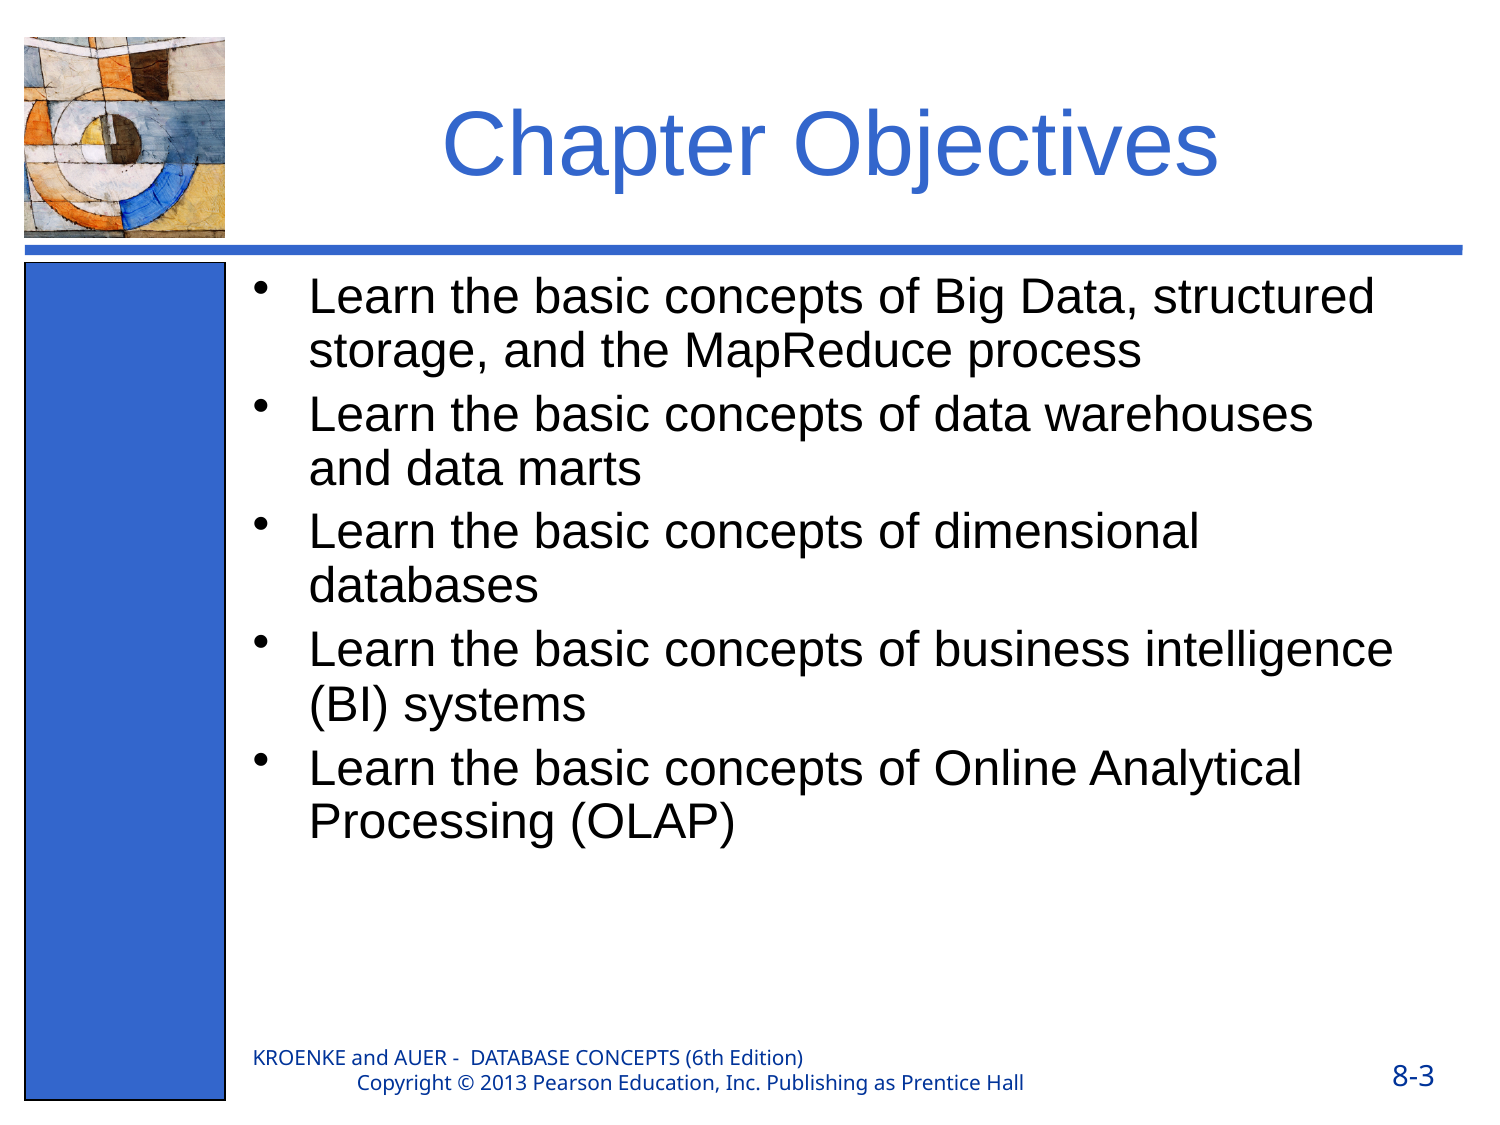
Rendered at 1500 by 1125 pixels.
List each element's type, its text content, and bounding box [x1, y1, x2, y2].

slide_number 8-3 [1287, 1049, 1451, 1103]
title Chapter Objectives [237, 44, 1426, 233]
picture [24, 37, 225, 238]
footer KROENKE and AUER - DATABASE CONCEPTS (6th Edition) Copyright © 2013 Pearson Education, Inc. Publishing as Prentice Hall [237, 1037, 1088, 1104]
list Learn the basic concepts of Big Data, structured storage, and the MapReduce process Learn the basic concepts of data warehouses and data marts Learn the basic concepts of dimensional databases Learn the basic concepts of business intelligence (BI) systems Learn the basic concepts of Online Analytical Processing (OLAP) [237, 262, 1426, 1026]
